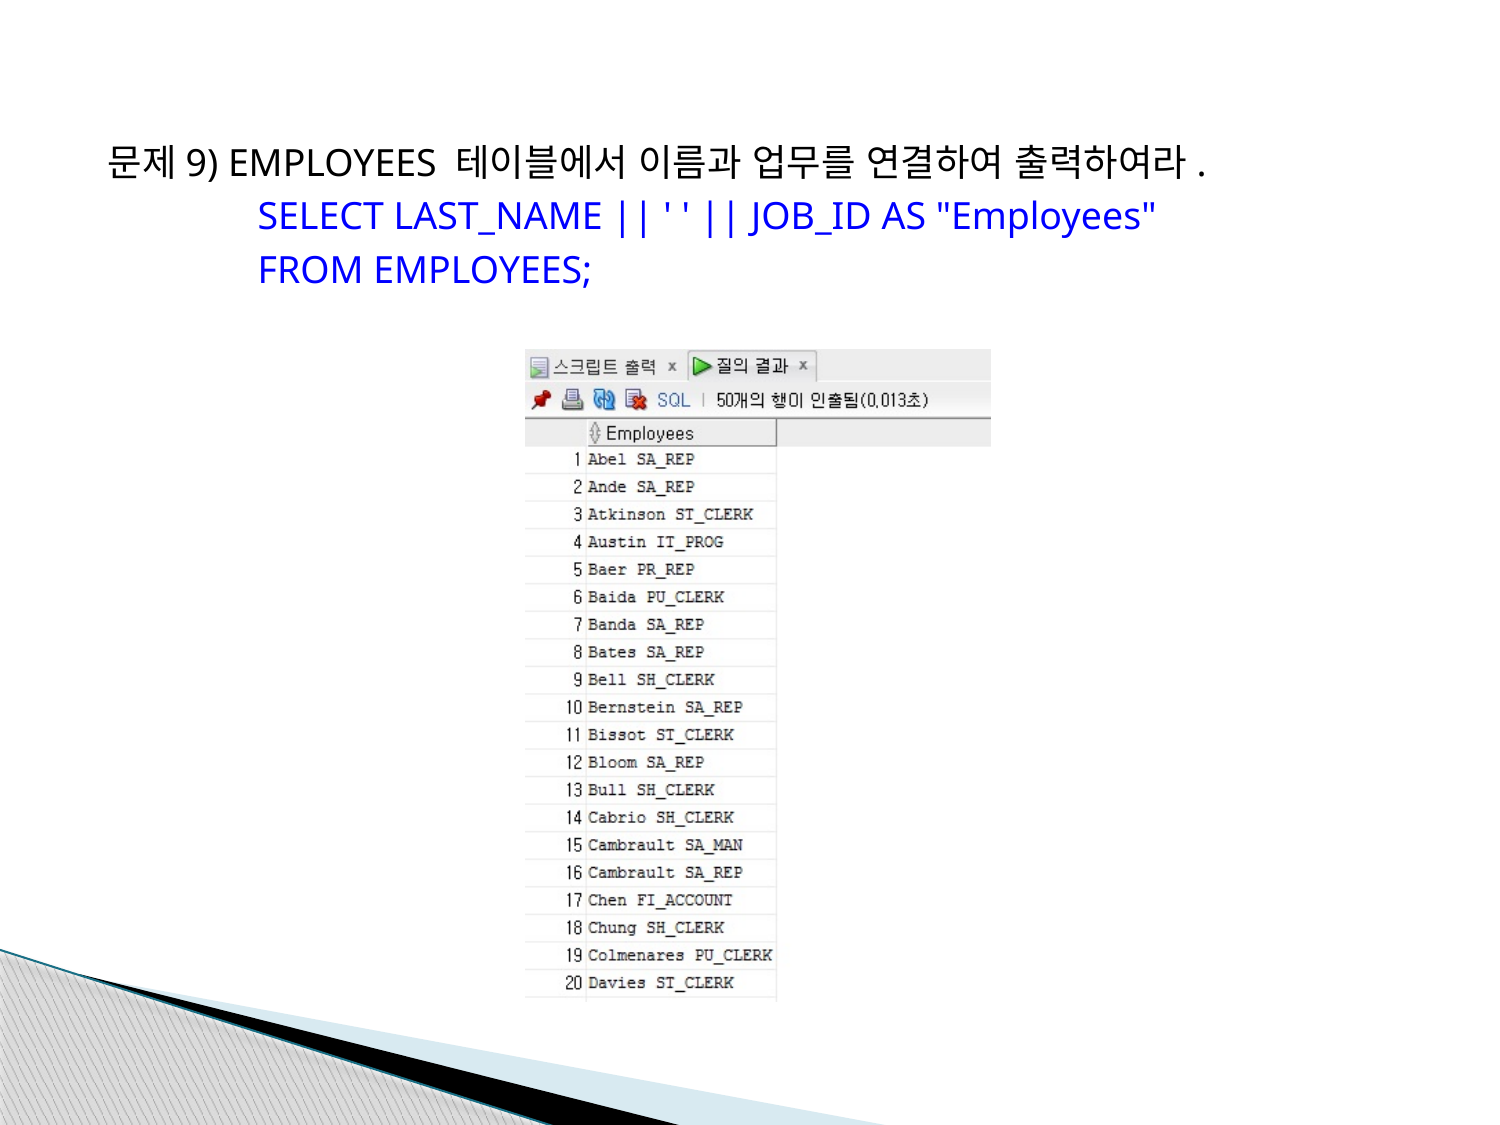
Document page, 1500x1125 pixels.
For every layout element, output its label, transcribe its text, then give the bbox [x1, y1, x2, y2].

picture [525, 349, 991, 1003]
list 문제9) EMPLOYEES 테이블에서 이름과 업무를 연결하여 출력하여라. SELECT LAST_NAME || ' ' || JOB_ID AS "Employees" FROM EMPLOYEES; [75, 78, 1425, 986]
